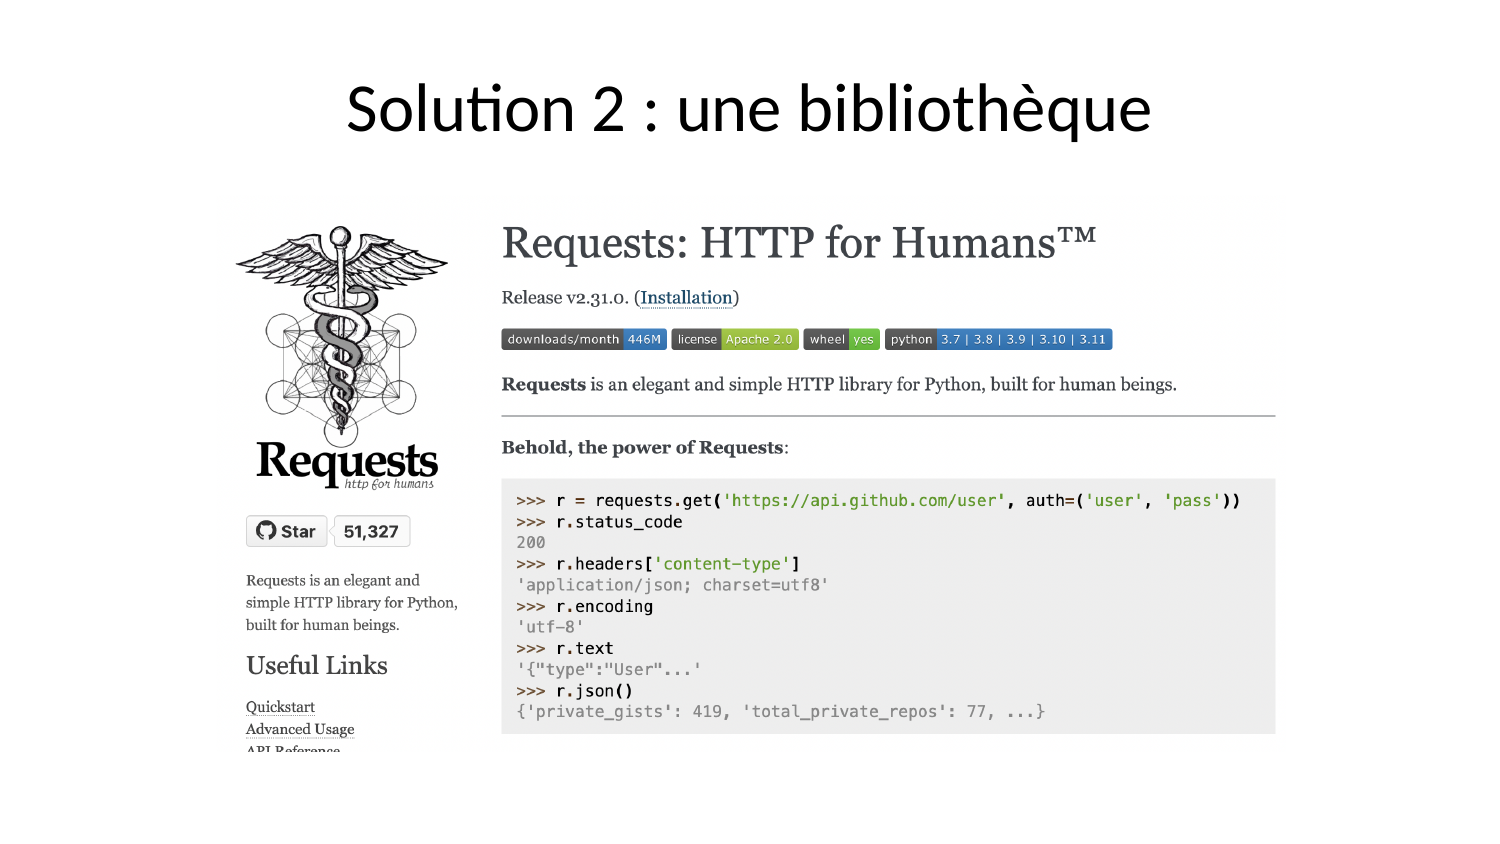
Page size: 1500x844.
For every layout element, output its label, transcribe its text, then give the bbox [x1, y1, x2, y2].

picture [216, 195, 1286, 753]
title Solution 2 : une bibliothèque [75, 33, 1425, 175]
